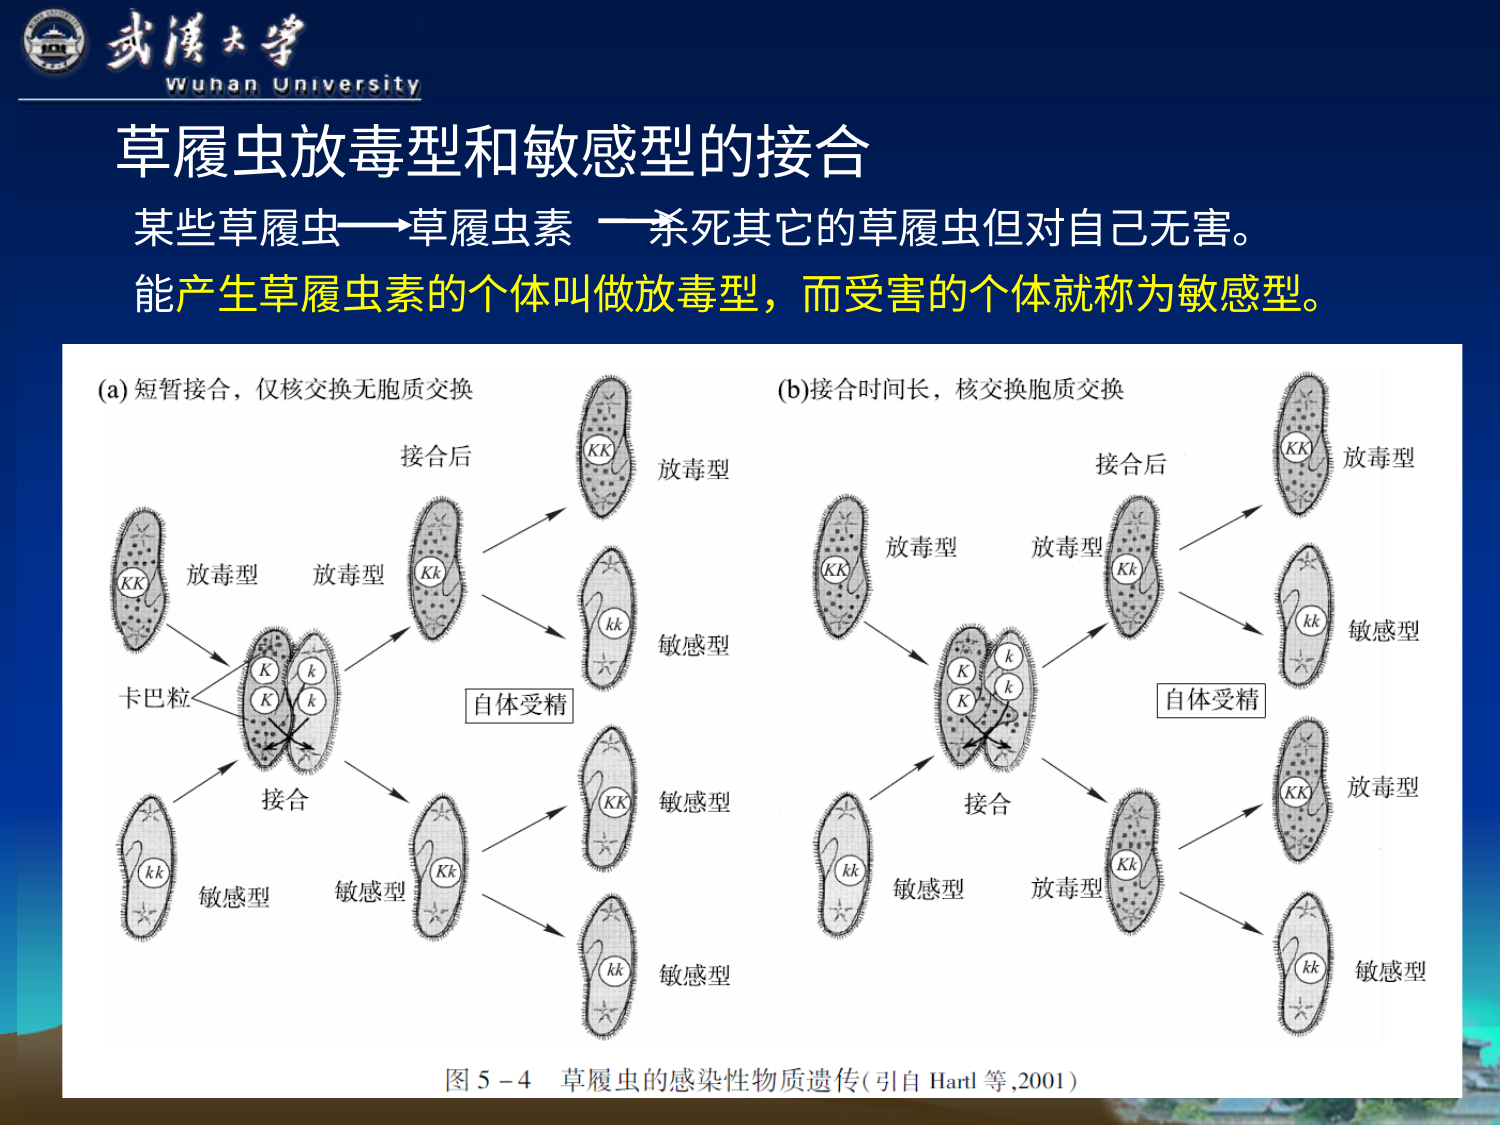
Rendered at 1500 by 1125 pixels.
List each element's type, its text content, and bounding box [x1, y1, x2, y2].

text_box [598, 214, 674, 228]
text_box 草履虫放毒型和敏感型的接合 某些草履虫 草履虫素 杀死其它的草履虫但对自己无害。 能产生草履虫素的个体叫做放毒型，而受害的个体就称为敏感型。 [99, 116, 1375, 326]
picture [17, 4, 1500, 1125]
text_box [337, 218, 413, 232]
